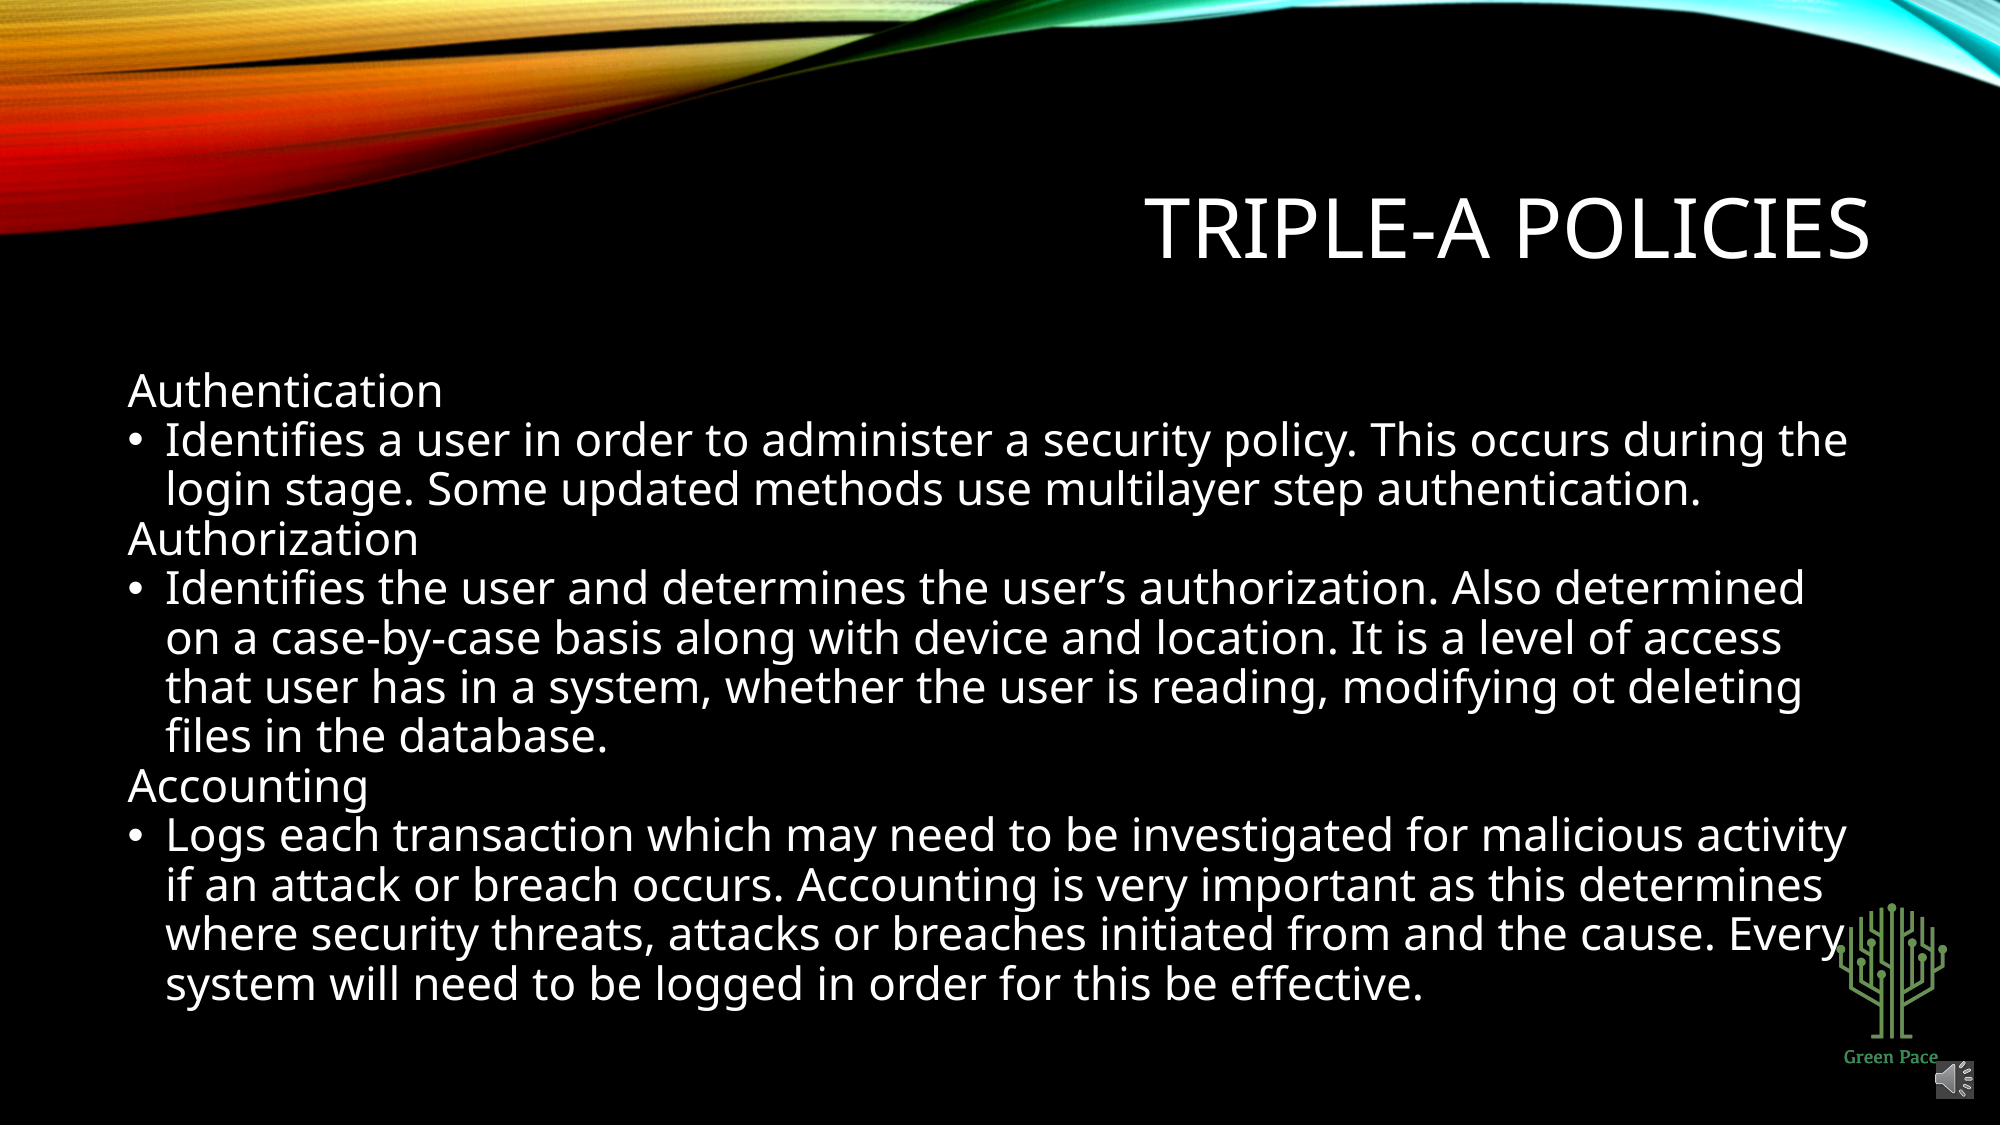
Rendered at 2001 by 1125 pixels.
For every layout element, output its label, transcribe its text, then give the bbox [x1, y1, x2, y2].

list Authentication Identifies a user in order to administer a security policy. This occurs during the login stage. Some updated methods use multilayer step authentication. Authorization Identifies the user and determines the user’s authorization. Also determined on a case-by-case basis along with device and location. It is a level of access that user has in a system, whether the user is reading, modifying ot deleting files in the database. Accounting Logs each transaction which may need to be investigated for malicious activity if an attack or breach occurs. Accounting is very important as this determines where security threats, attacks or breaches initiated from and the cause. Every system will need to be logged in order for this be effective. [112, 360, 1888, 1021]
title TRIPLE-A POLICIES [474, 125, 1888, 338]
picture [0, 0, 2000, 237]
picture [1817, 892, 1976, 1101]
